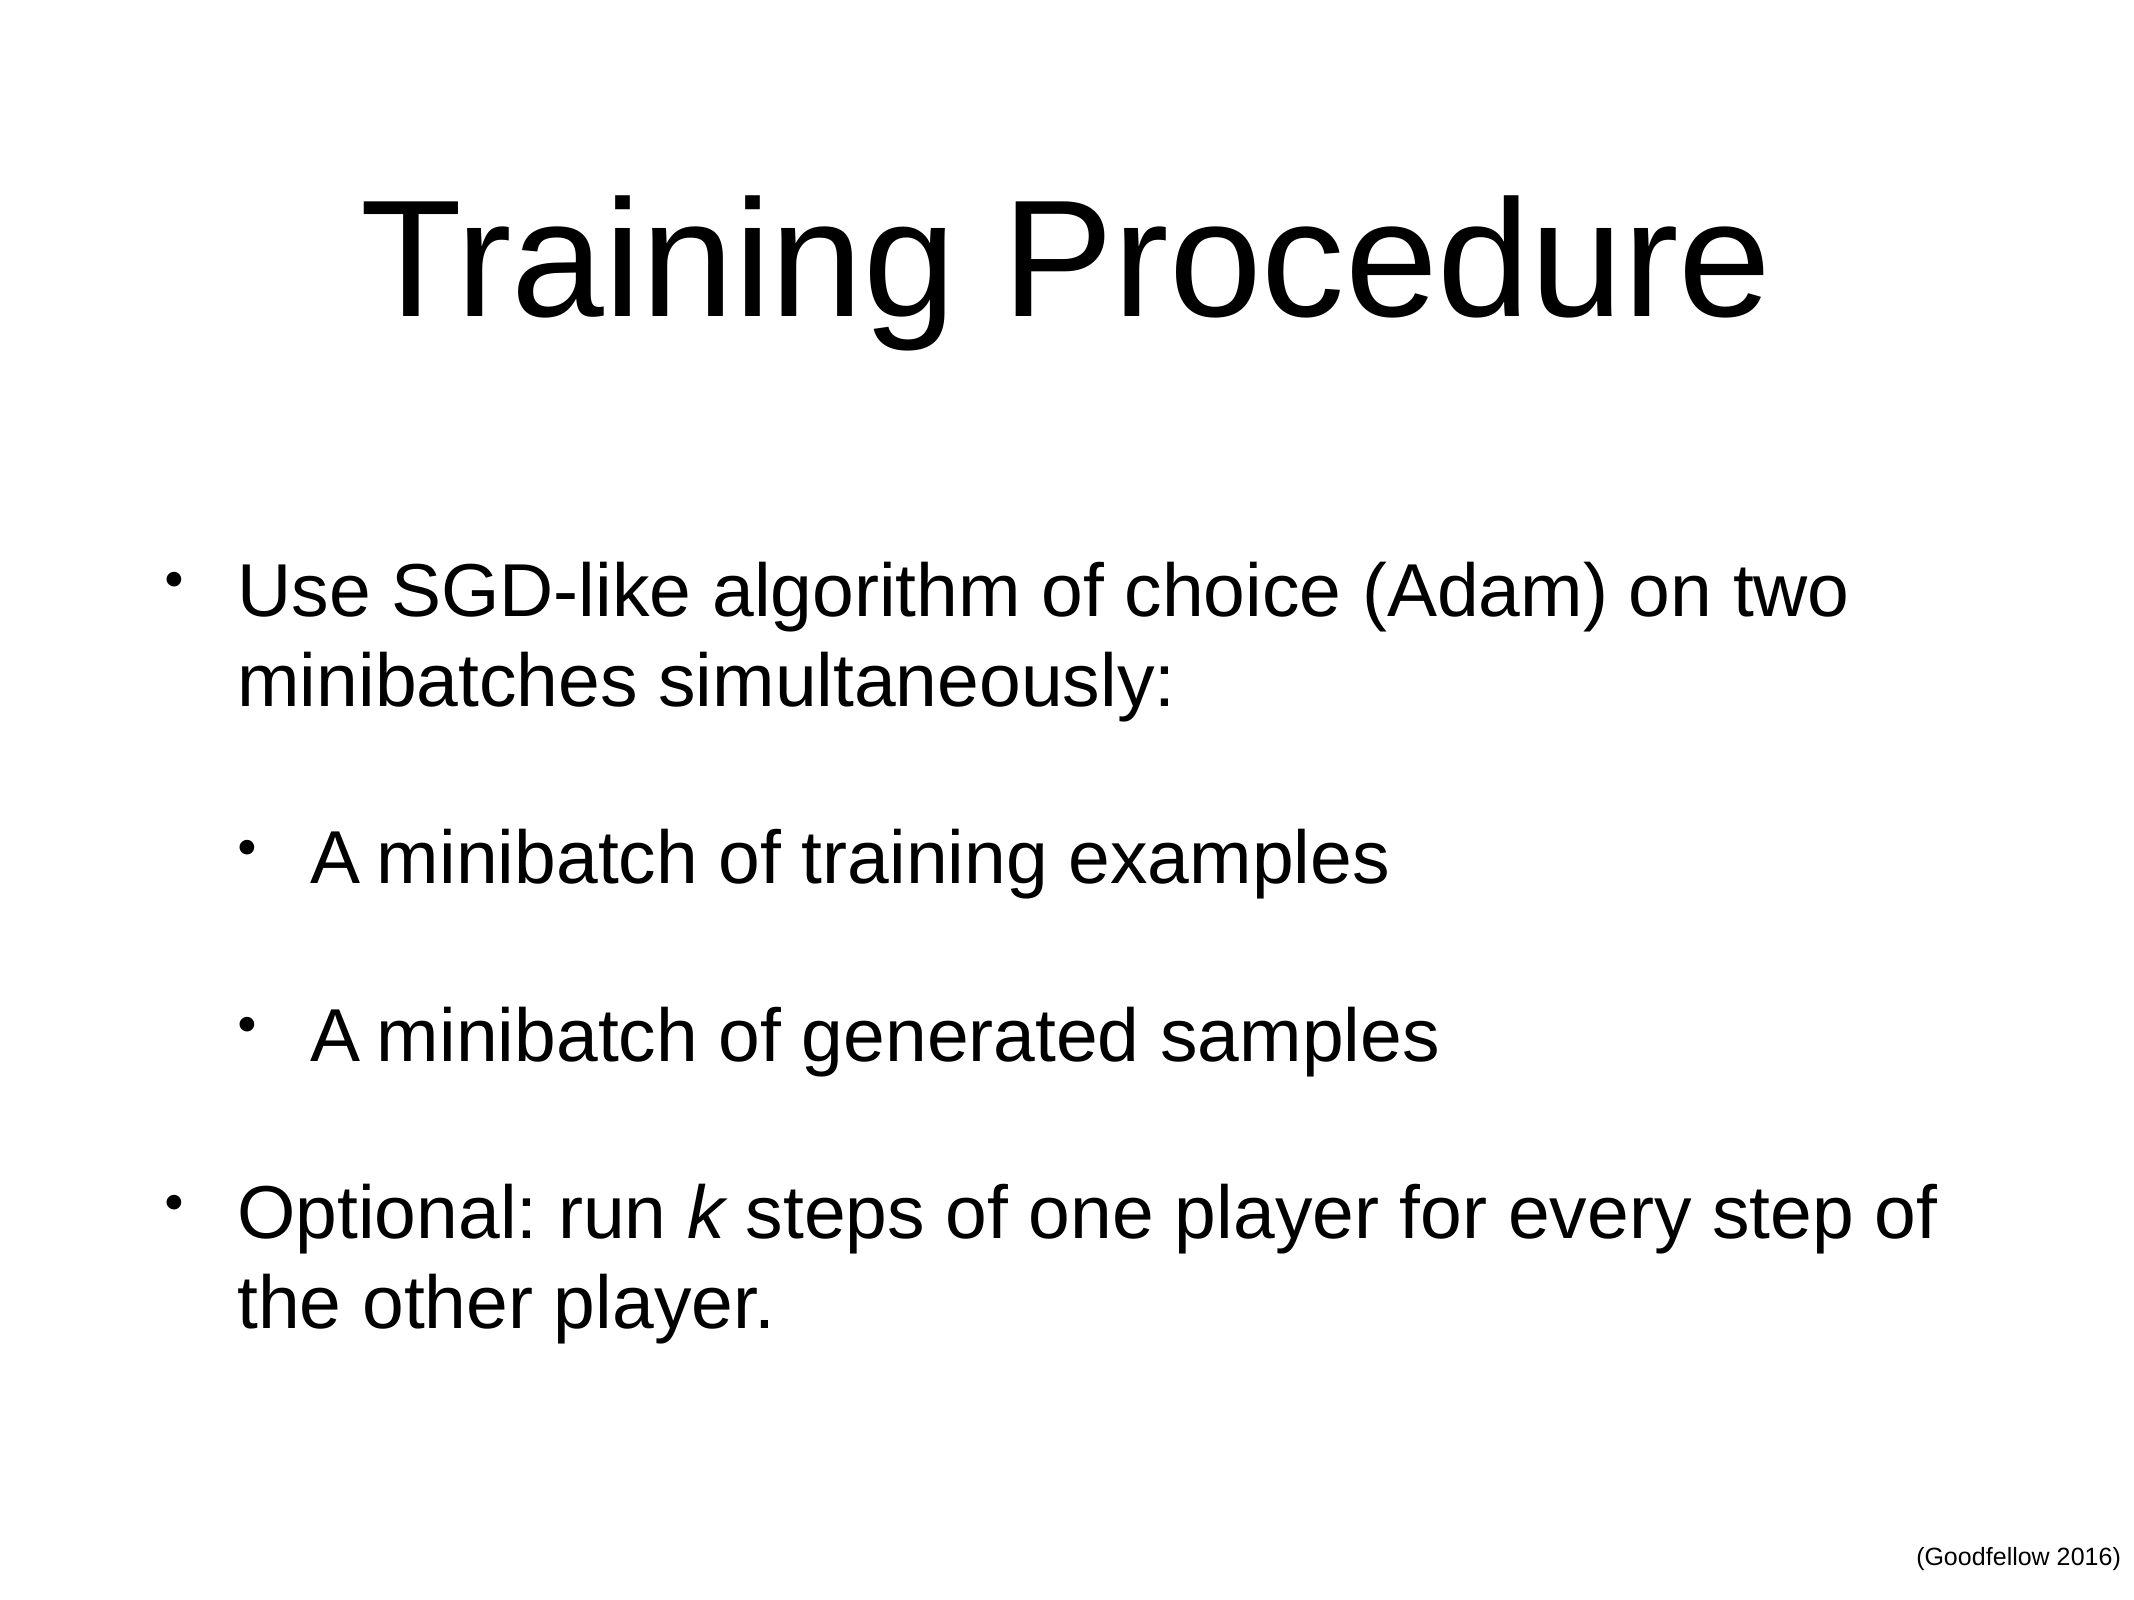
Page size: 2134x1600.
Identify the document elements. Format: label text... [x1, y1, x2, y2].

title Training Procedure [155, 72, 1978, 426]
list Use SGD-like algorithm of choice (Adam) on two minibatches simultaneously: A minibatch of training examples A minibatch of generated samples Optional: run k steps of one player for every step of the other player. [155, 426, 1978, 1459]
